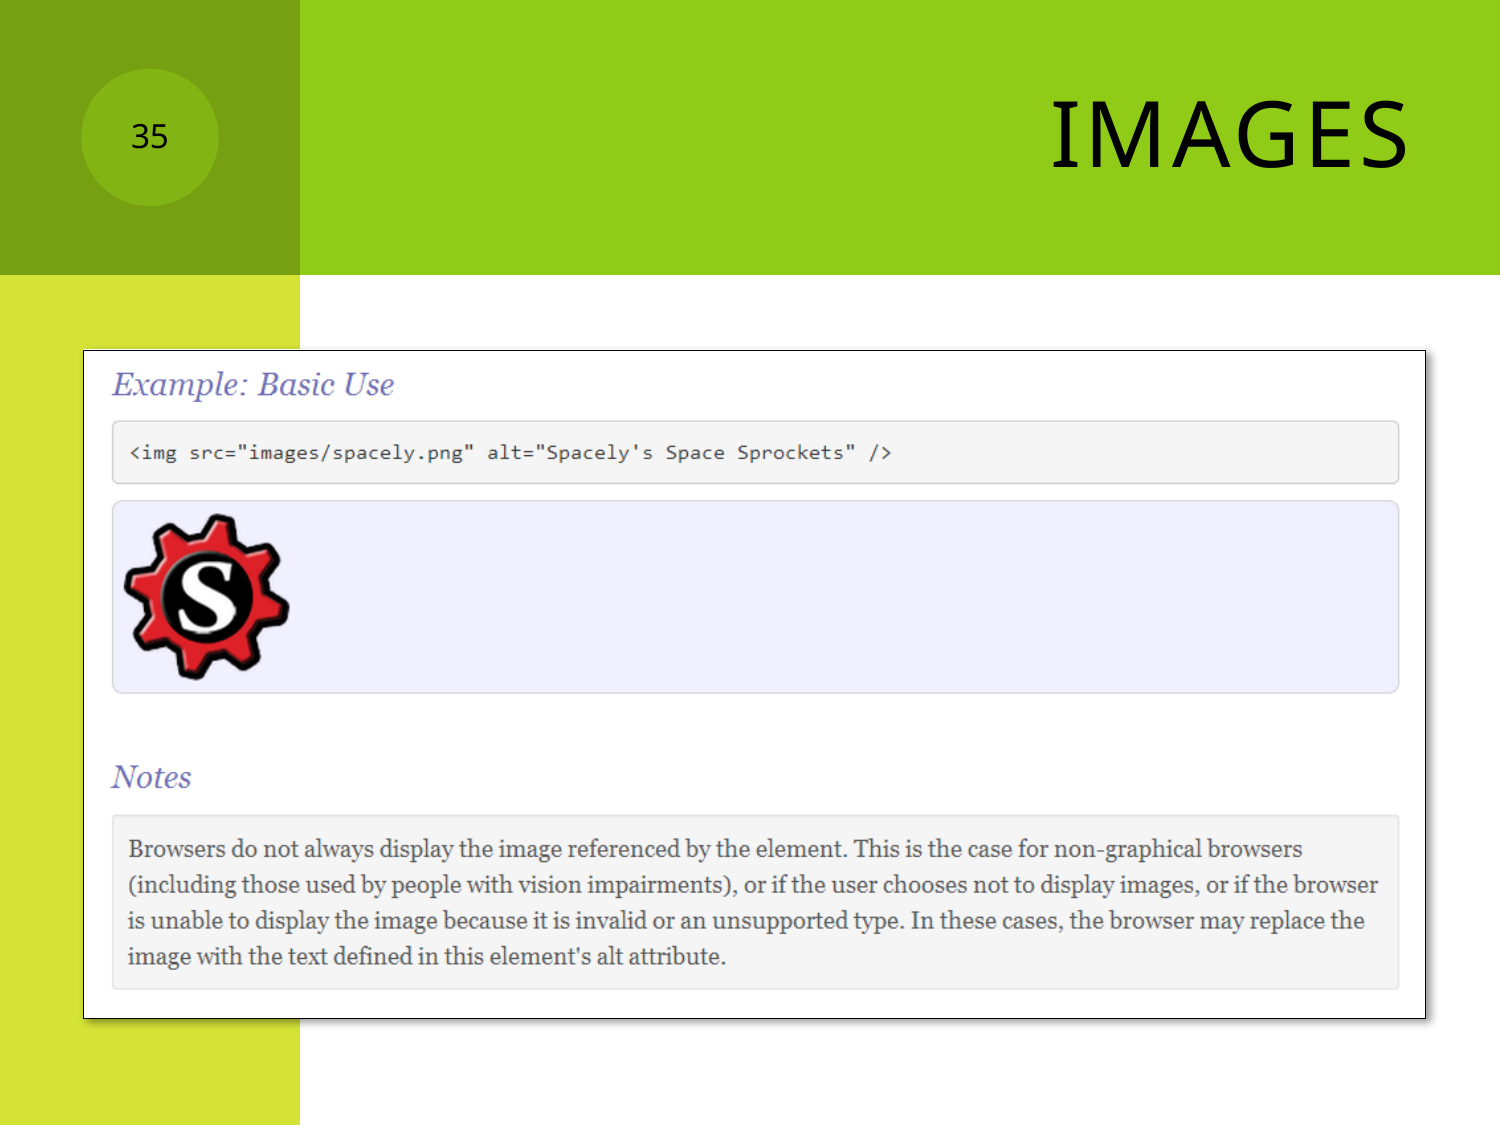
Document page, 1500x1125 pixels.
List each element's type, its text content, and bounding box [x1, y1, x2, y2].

picture [82, 349, 1426, 1019]
slide_number 35 [87, 87, 213, 188]
title Images [399, 37, 1425, 225]
